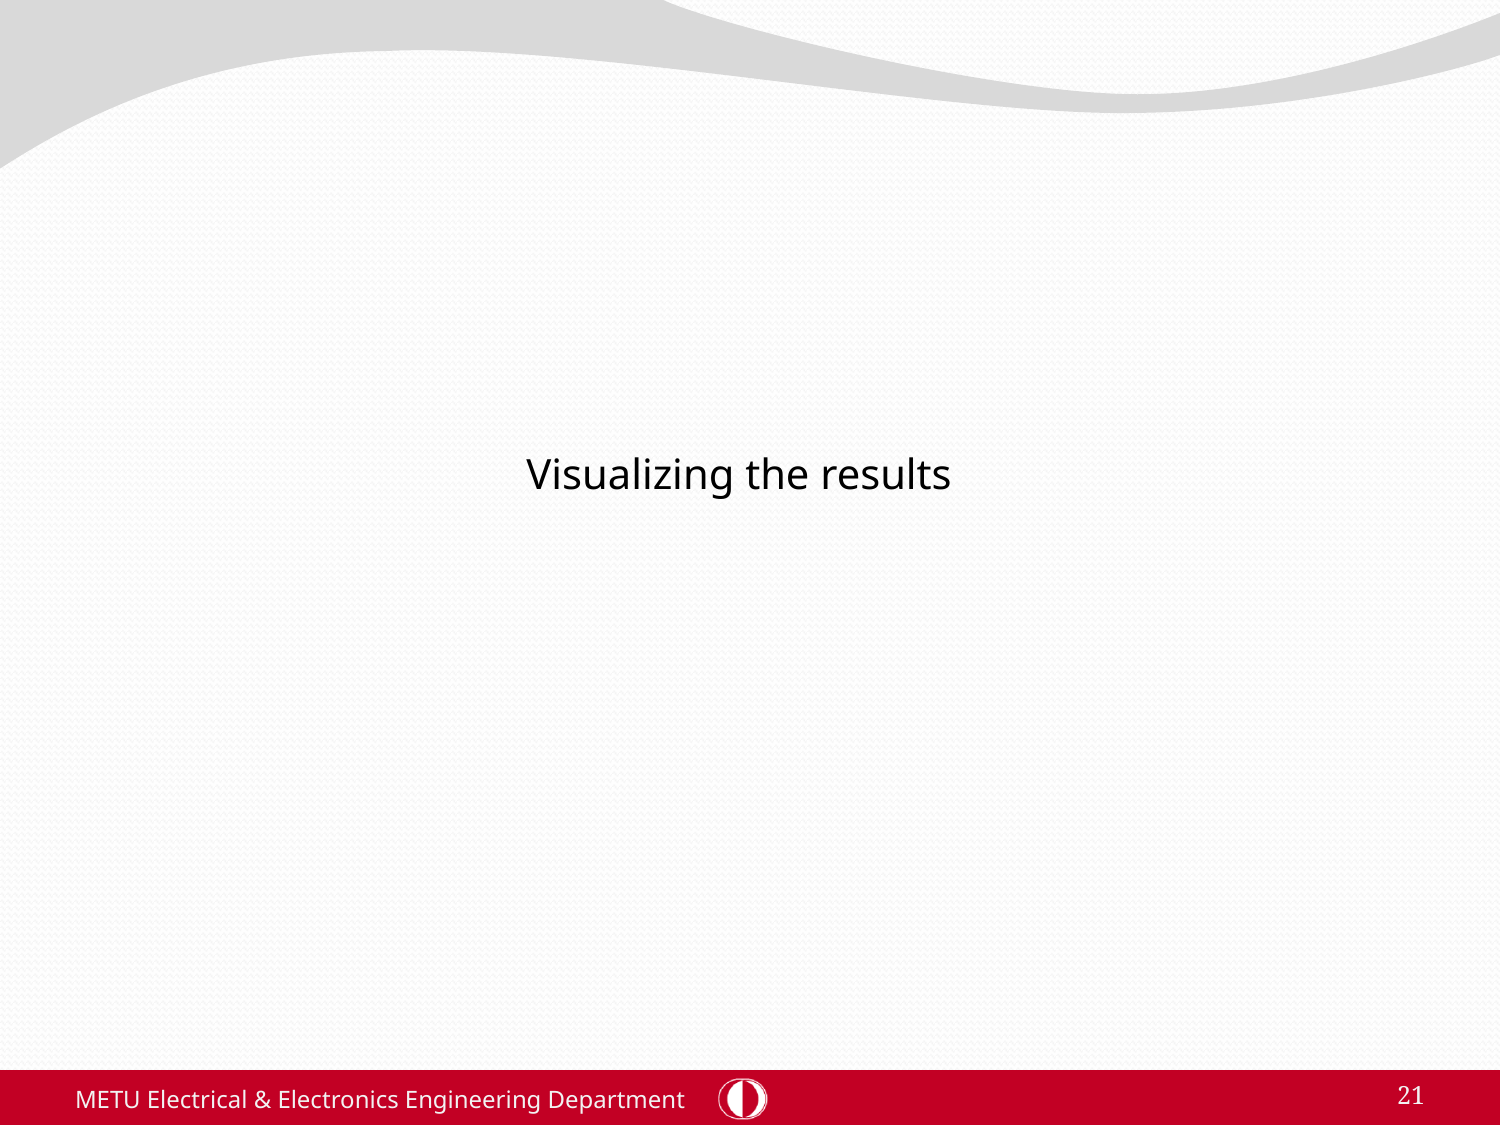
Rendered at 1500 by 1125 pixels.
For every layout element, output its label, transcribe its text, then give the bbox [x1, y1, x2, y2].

slide_number 21 [1330, 1070, 1425, 1114]
slide_number METU Electrical & Electronics Engineering Department [75, 1070, 732, 1114]
list Visualizing the results [511, 440, 1500, 1125]
